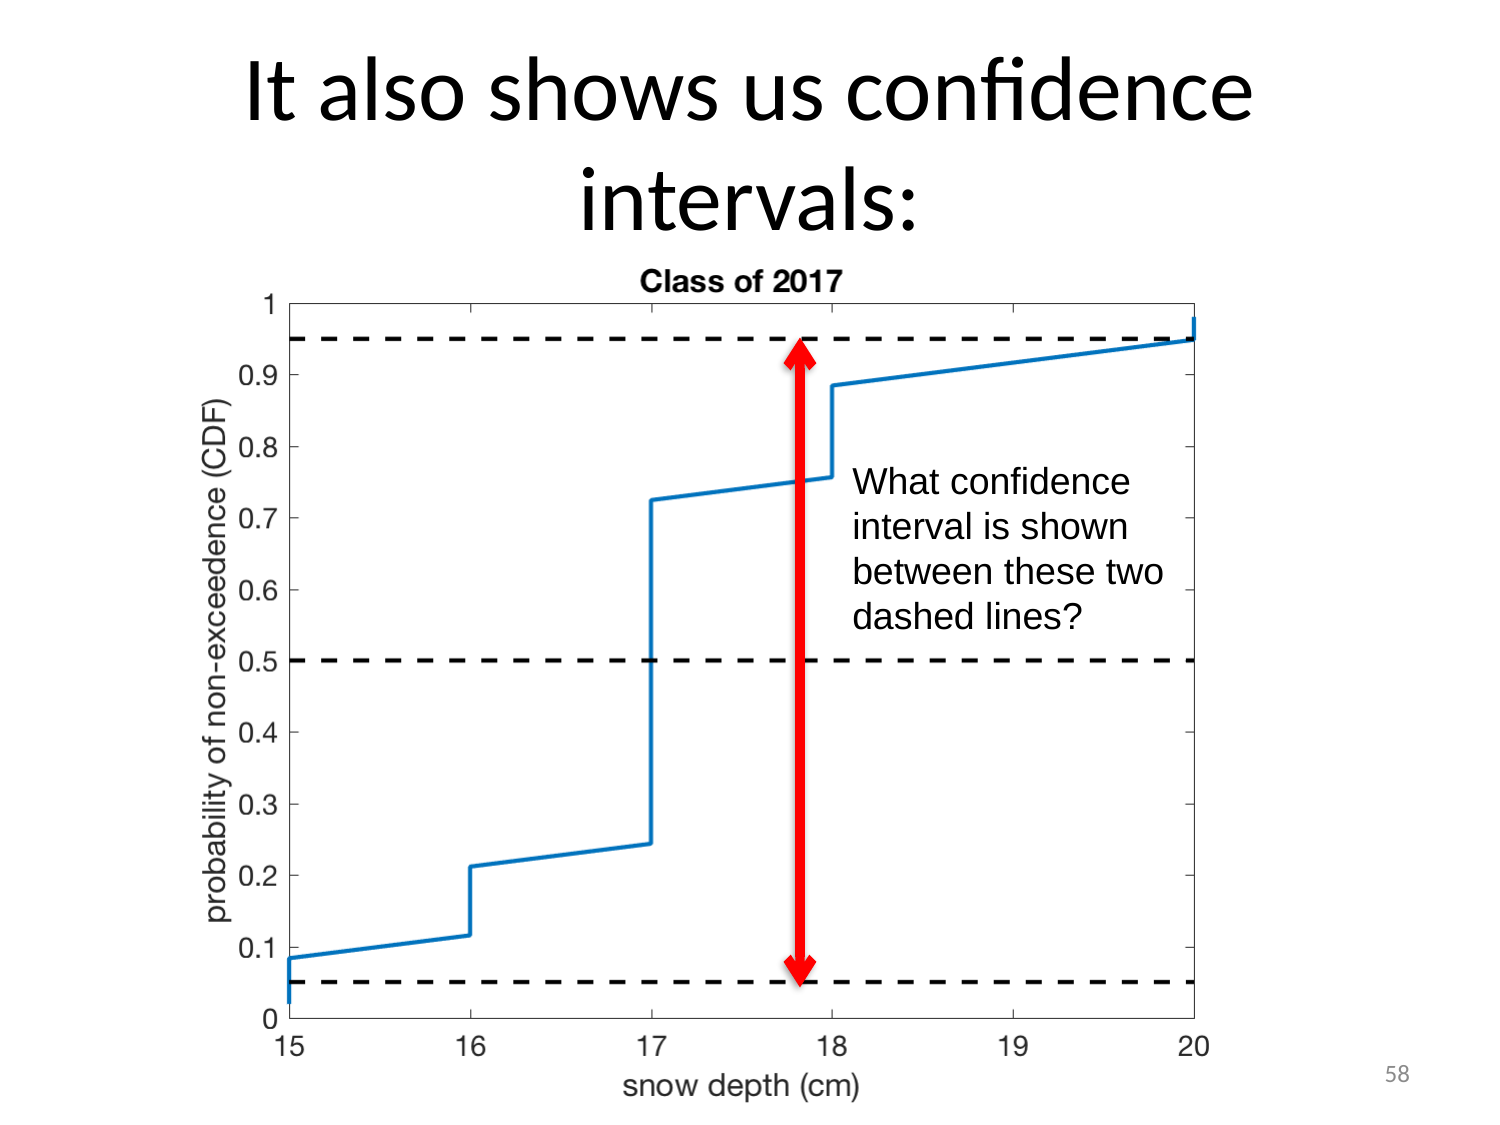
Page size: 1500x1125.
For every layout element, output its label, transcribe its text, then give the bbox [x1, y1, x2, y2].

picture [137, 237, 1305, 1113]
slide_number 58 [1308, 1042, 1425, 1103]
title It also shows us confidence intervals: [74, 44, 1426, 233]
